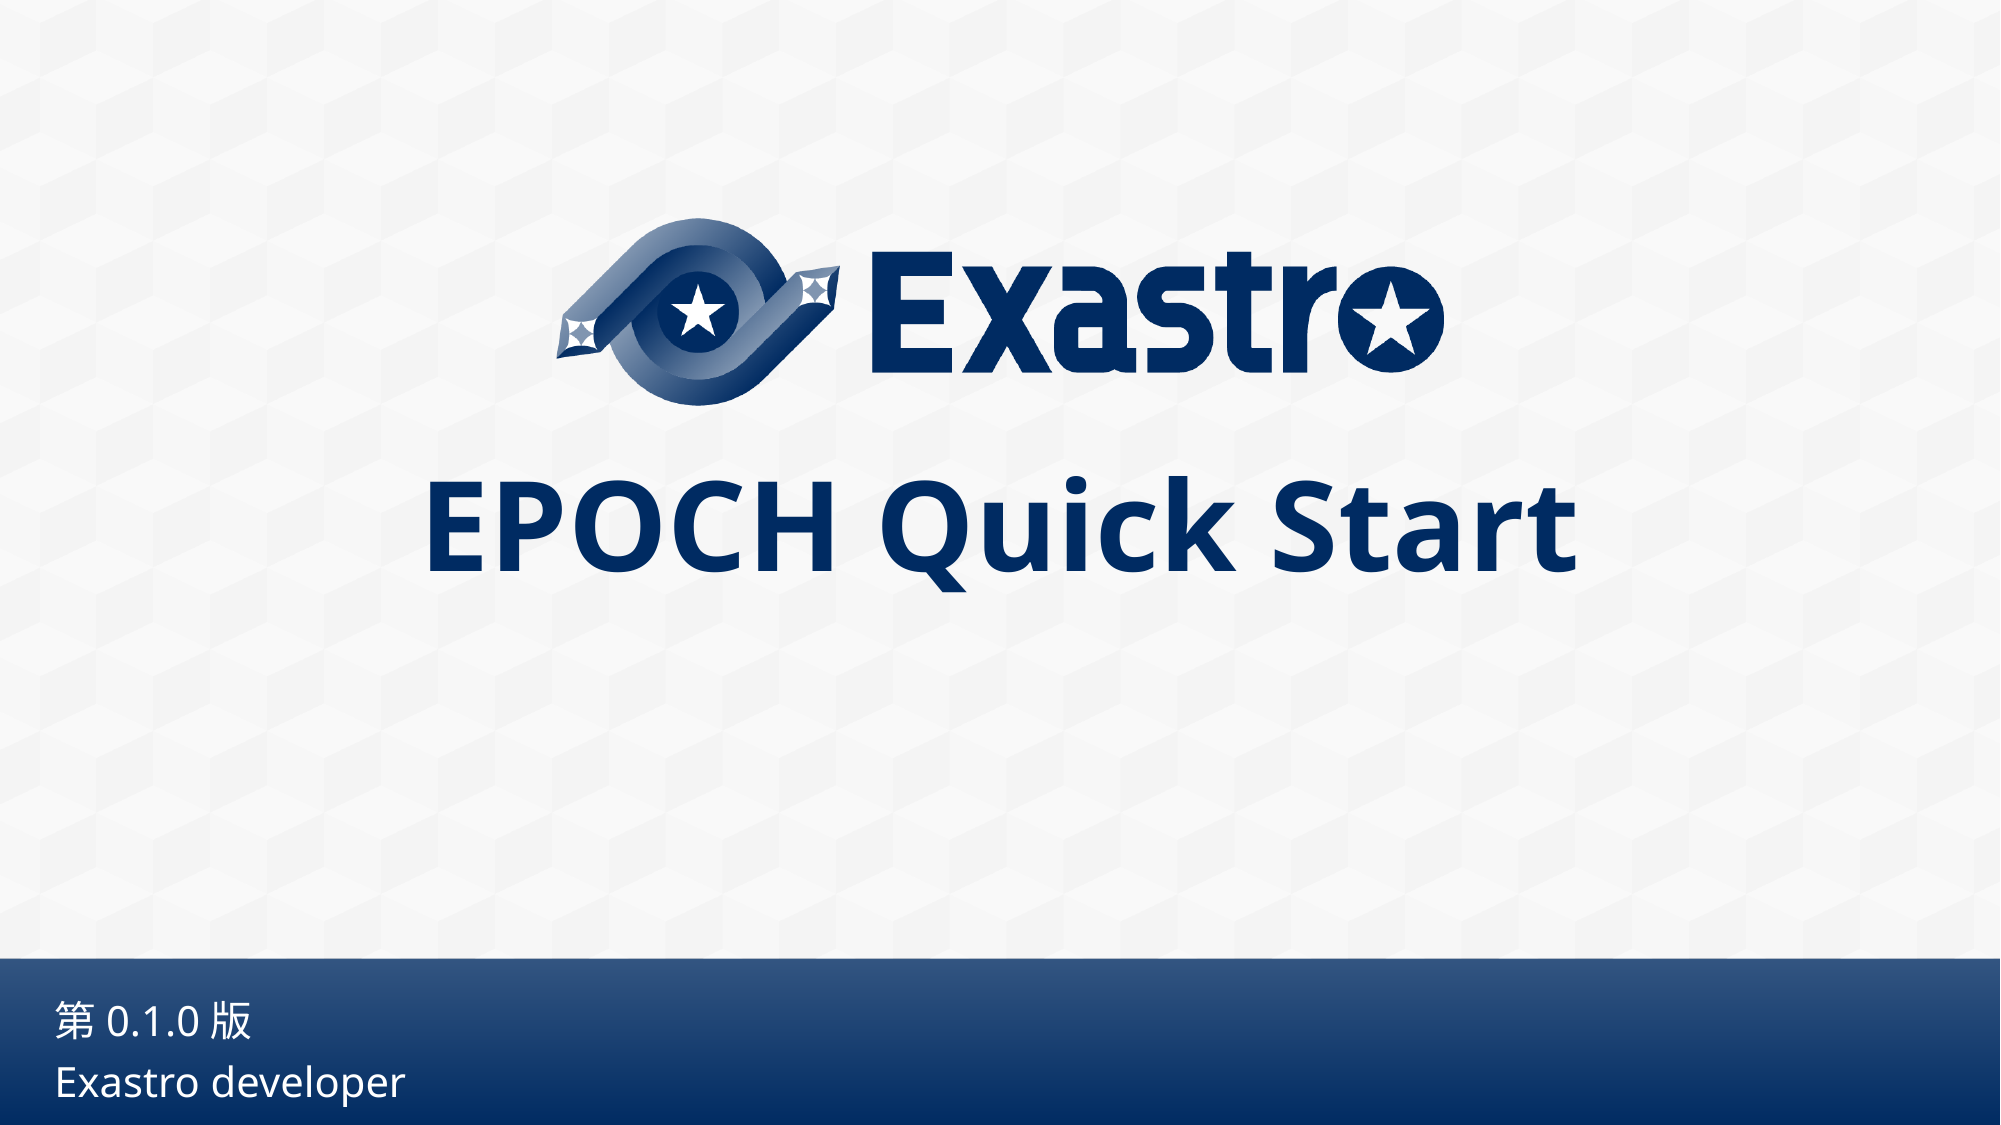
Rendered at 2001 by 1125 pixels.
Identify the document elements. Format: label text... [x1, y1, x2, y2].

title EPOCH Quick Start [39, 438, 1961, 597]
picture [0, 0, 2000, 1125]
list 第0.1.0版 Exastro developer [39, 987, 1473, 1115]
